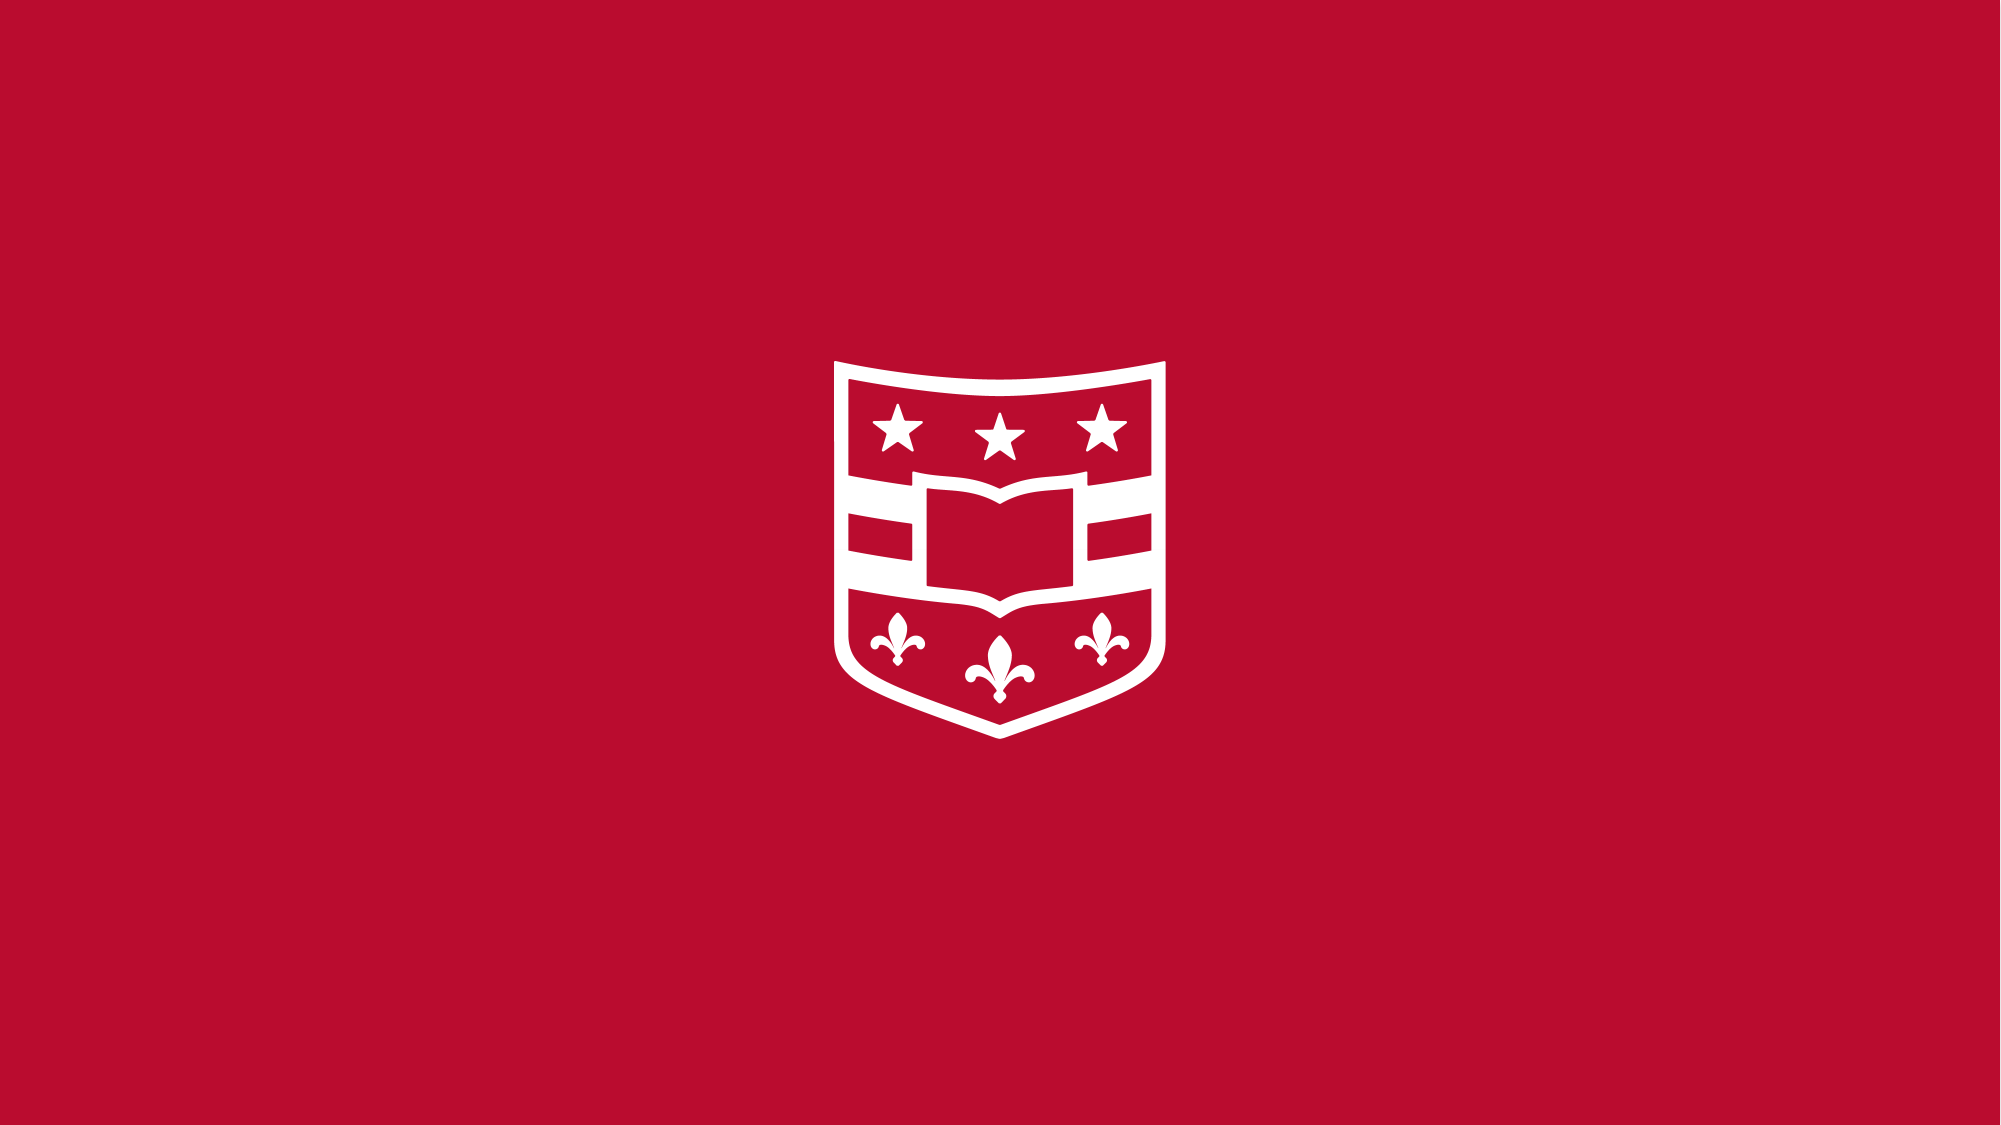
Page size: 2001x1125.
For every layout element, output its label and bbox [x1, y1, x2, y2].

picture [834, 361, 1166, 739]
